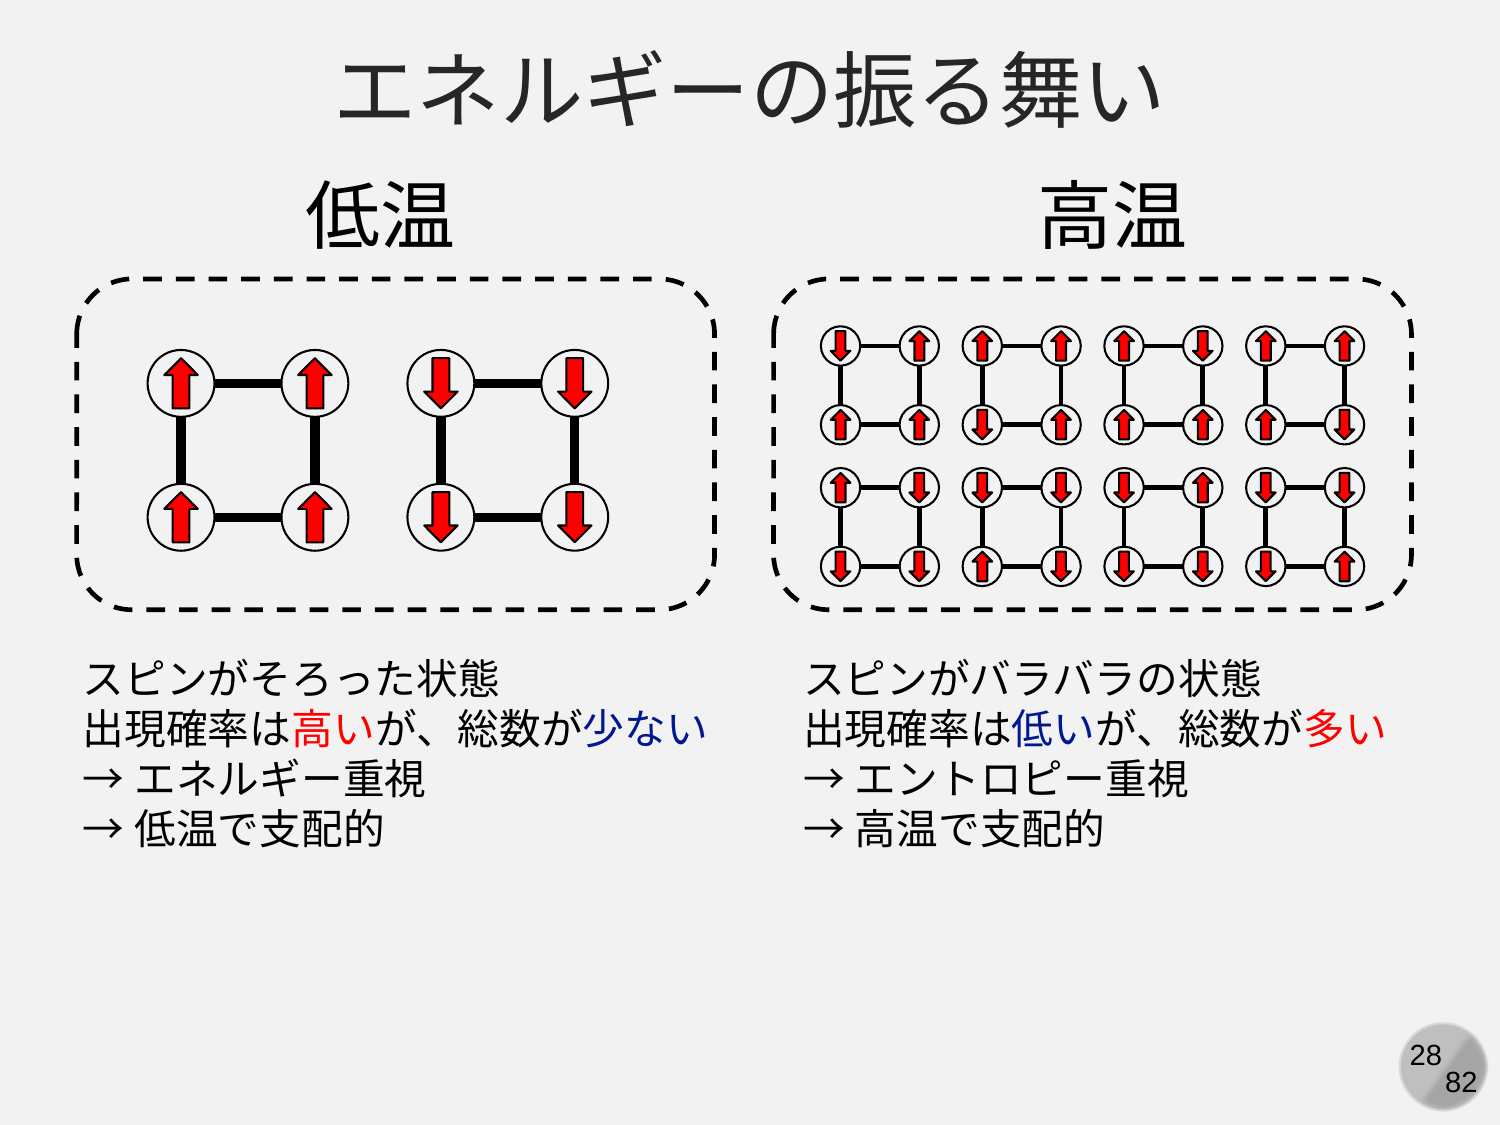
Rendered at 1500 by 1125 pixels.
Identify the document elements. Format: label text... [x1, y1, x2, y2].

text_box 高温 [1022, 160, 1203, 266]
list エネルギーの振る舞い [0, 31, 1500, 155]
text_box スピンがバラバラの状態 出現確率は低いが、総数が多い →エントロピー重視 →高温で支配的 [788, 645, 1402, 860]
text_box スピンがそろった状態 出現確率は高いが、総数が少ない →エネルギー重視 →低温で支配的 [67, 645, 724, 860]
text_box [75, 277, 716, 611]
text_box 低温 [290, 160, 470, 266]
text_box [407, 349, 609, 551]
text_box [773, 278, 1412, 610]
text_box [147, 349, 349, 551]
